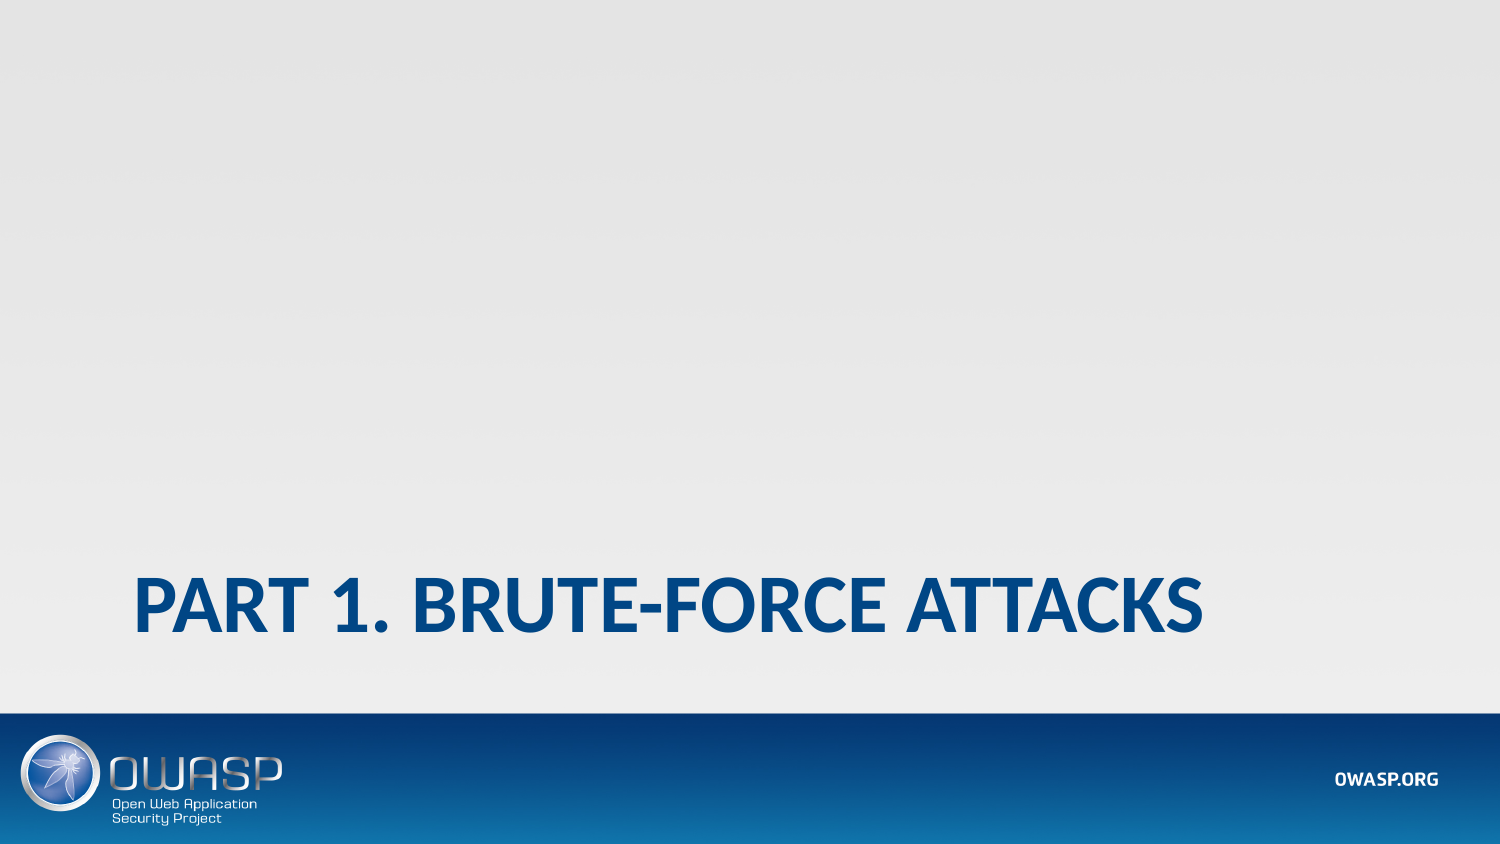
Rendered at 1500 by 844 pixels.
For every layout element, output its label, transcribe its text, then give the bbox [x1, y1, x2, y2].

picture [0, 0, 1500, 844]
title Part 1. brute-force Attacks [118, 542, 1394, 710]
